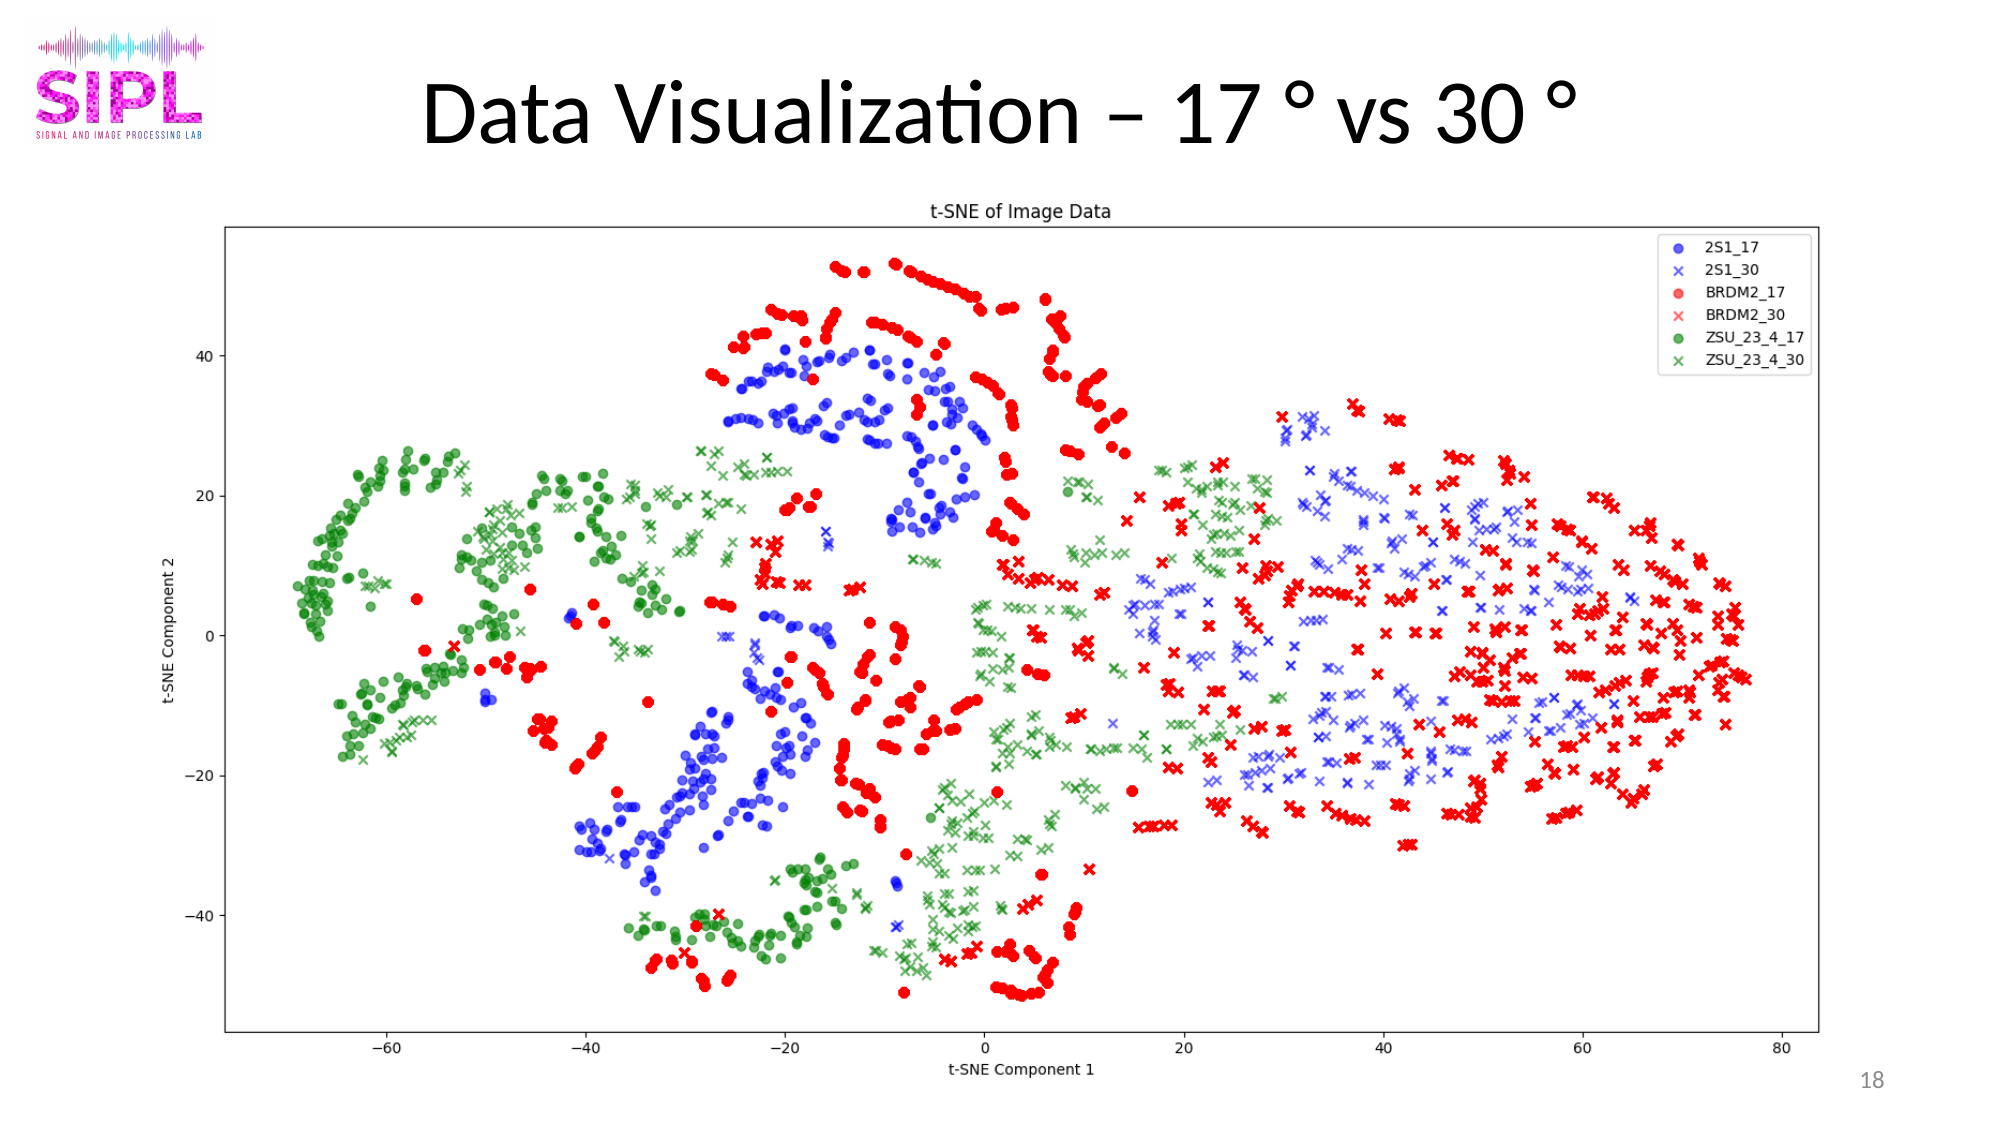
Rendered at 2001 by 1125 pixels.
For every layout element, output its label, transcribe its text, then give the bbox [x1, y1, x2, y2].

slide_number 18 [1433, 1048, 1900, 1109]
picture [24, 15, 99, 144]
text_box Data Visualization – 17 ° vs 30 ° [99, 12, 1900, 200]
picture [155, 202, 1844, 1094]
